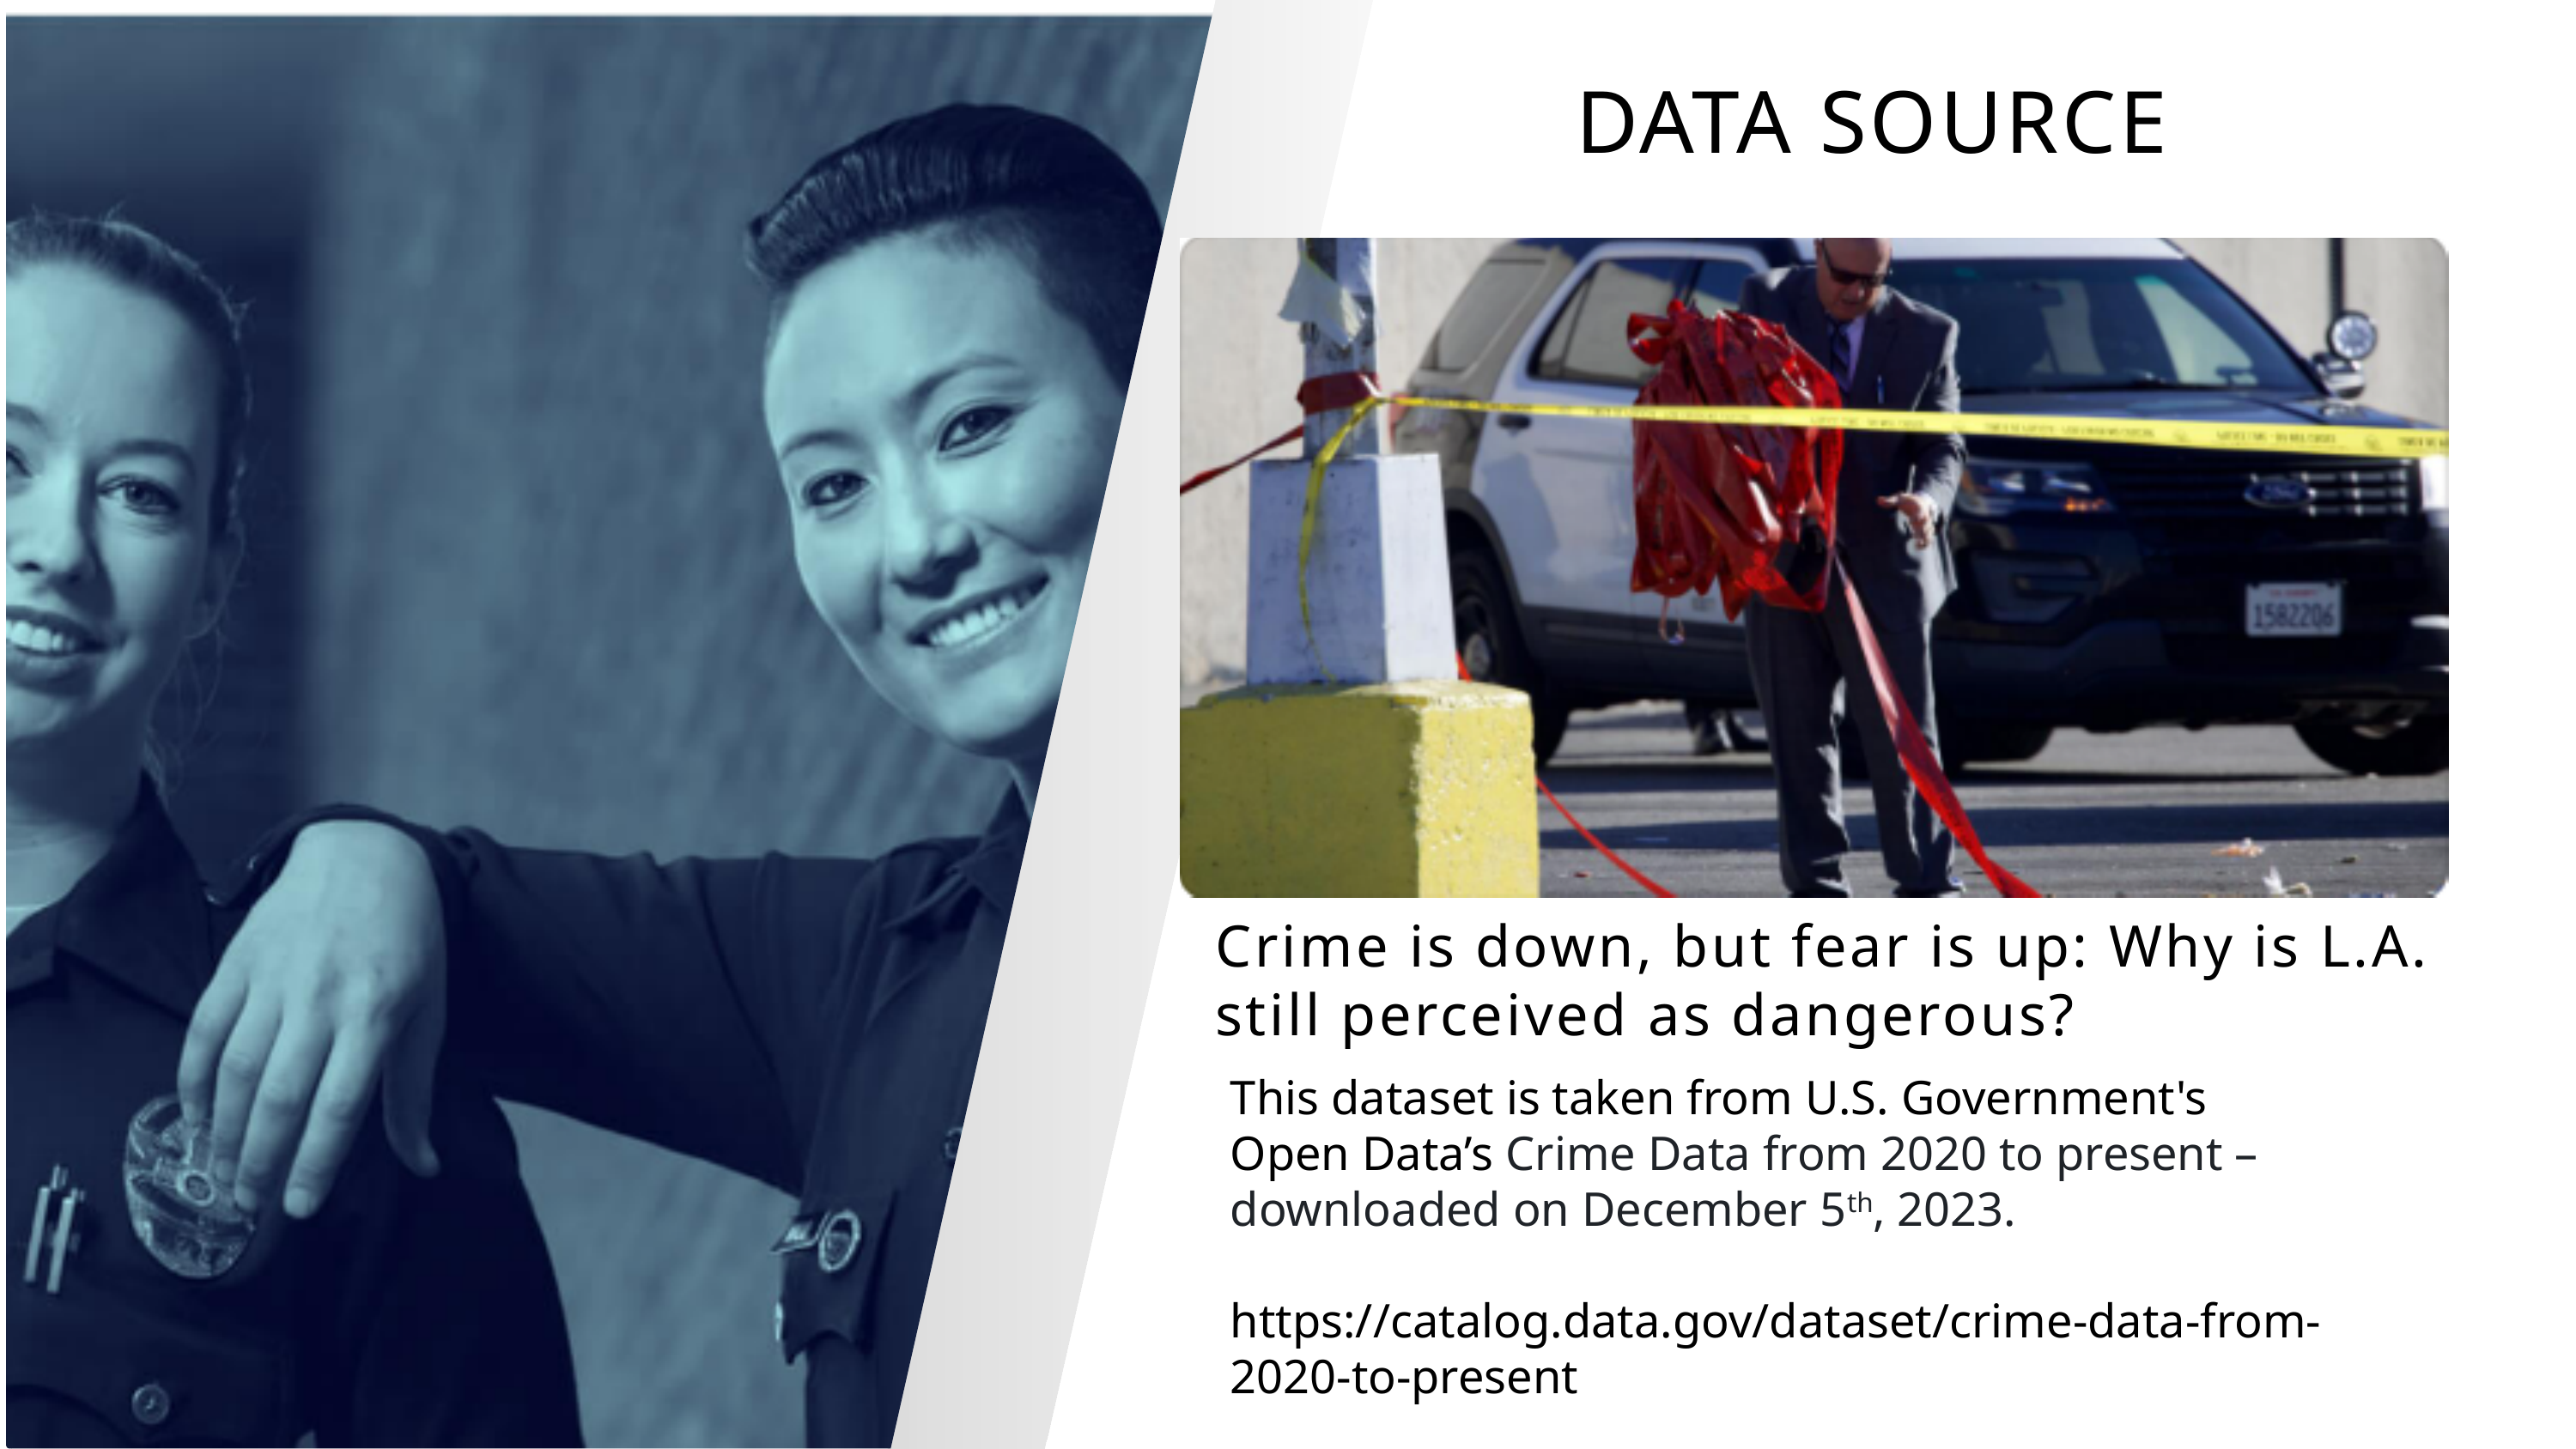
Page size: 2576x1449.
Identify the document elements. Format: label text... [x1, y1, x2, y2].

picture [1180, 238, 2449, 898]
text_box This dataset is taken from U.S. Government's Open Data’s Crime Data from 2020 to present – downloaded on December 5th, 2023. https://catalog.data.gov/dataset/crime-data-from-2020-to-present [1218, 1062, 2349, 1410]
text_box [5, 0, 1216, 1449]
text_box Crime is down, but fear is up: Why is L.A. still perceived as dangerous? [1218, 910, 2483, 1048]
text_box DATA SOURCE [1237, 67, 2506, 171]
